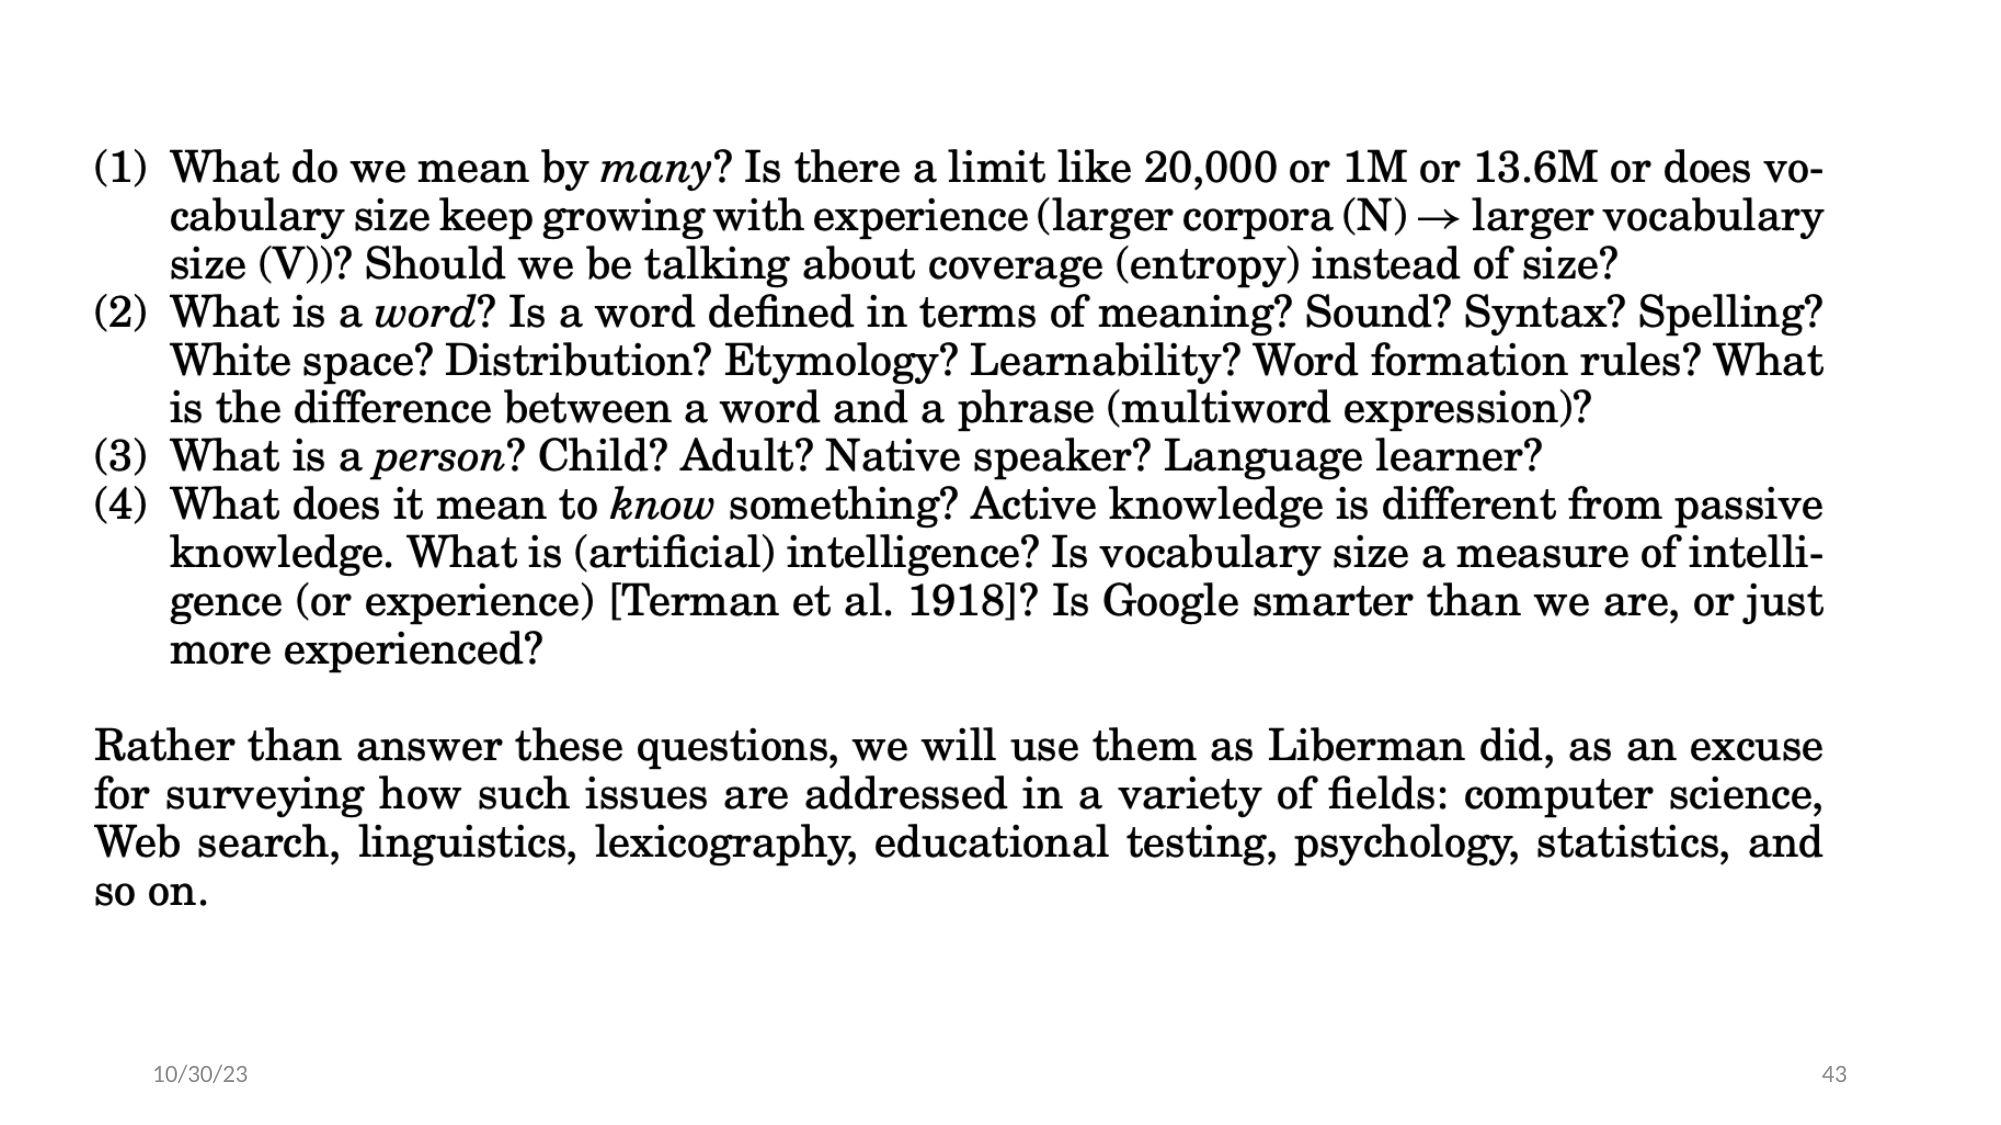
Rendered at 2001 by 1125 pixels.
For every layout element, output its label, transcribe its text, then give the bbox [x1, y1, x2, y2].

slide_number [137, 1042, 588, 1103]
picture [12, 103, 1863, 950]
slide_number 43 [1412, 1042, 1863, 1103]
